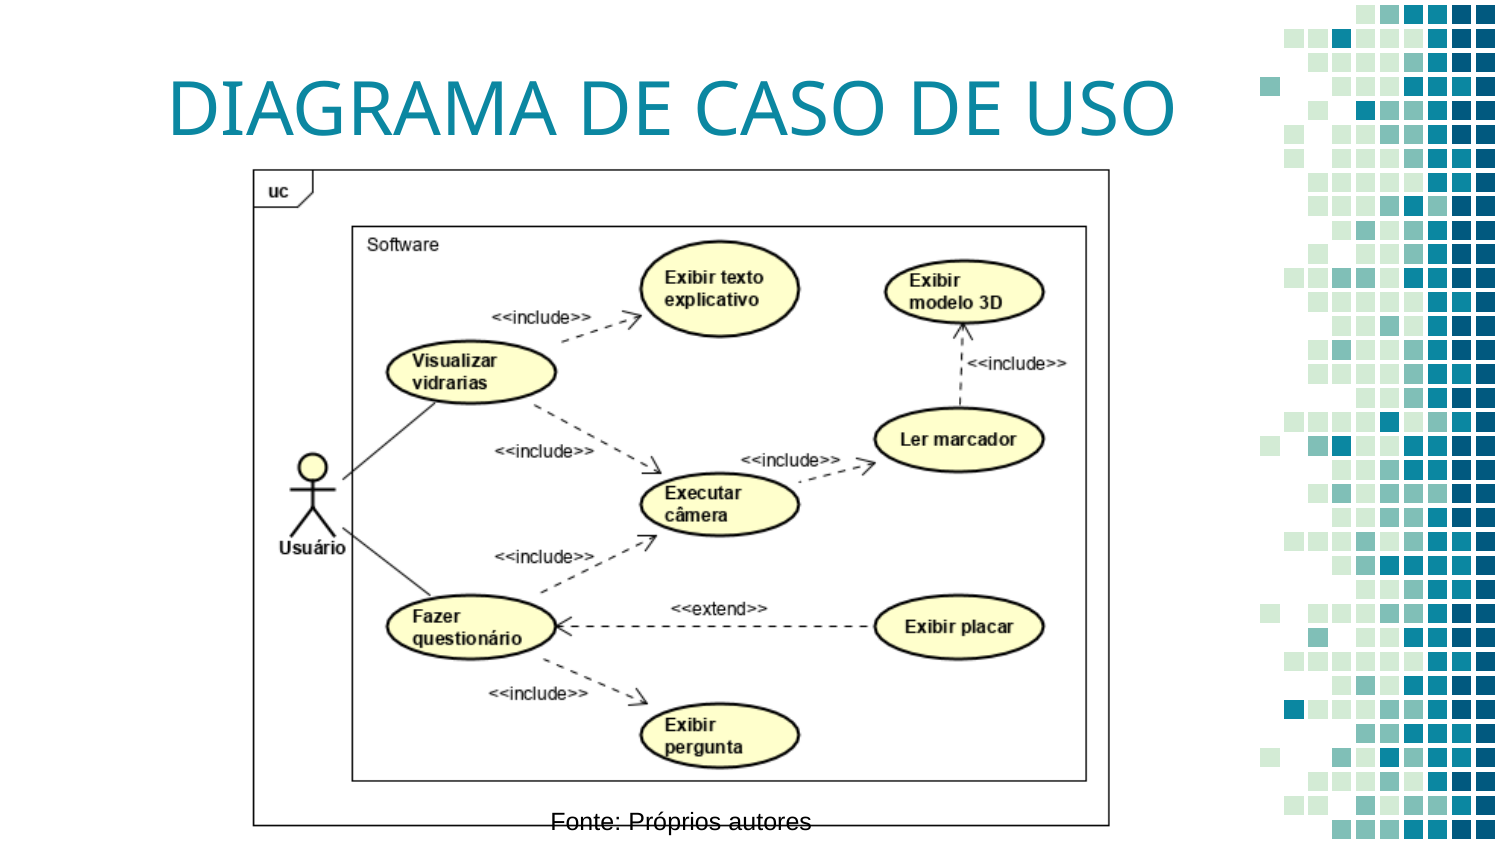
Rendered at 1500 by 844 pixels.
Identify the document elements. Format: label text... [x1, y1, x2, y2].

title DIAGRAMA DE CASO DE USO [117, 25, 1227, 166]
picture [247, 165, 1116, 831]
